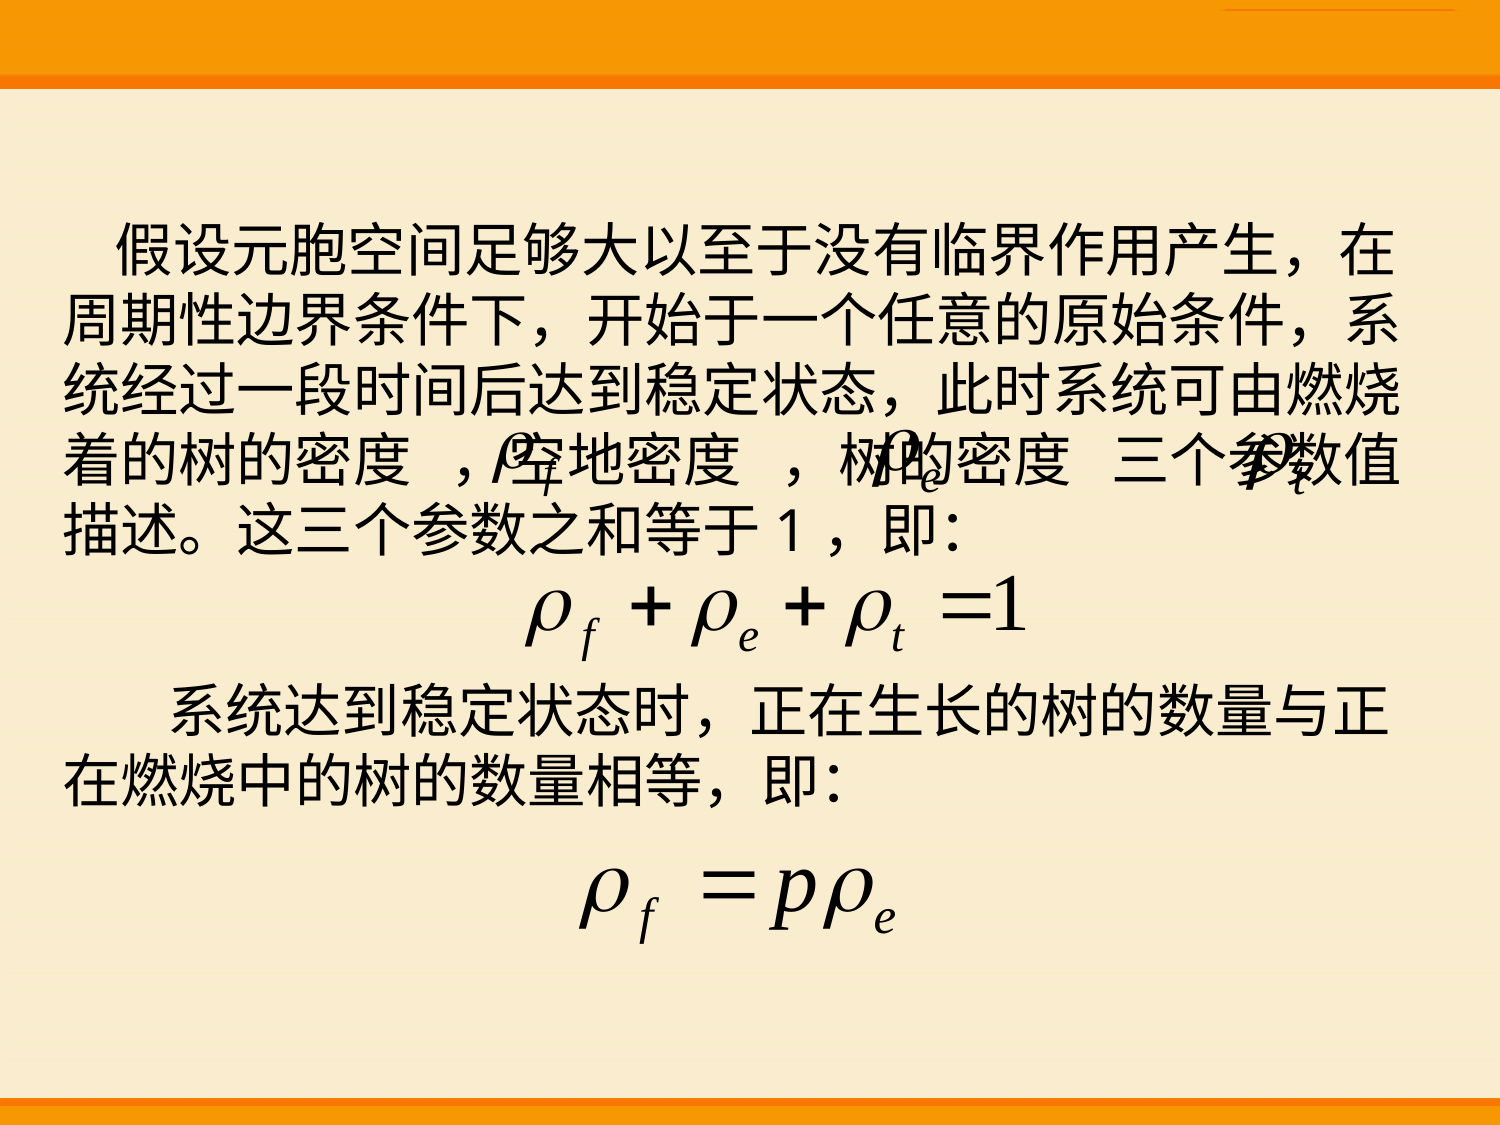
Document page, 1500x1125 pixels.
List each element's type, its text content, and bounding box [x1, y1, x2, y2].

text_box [856, 386, 954, 513]
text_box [561, 822, 915, 963]
text_box 假设元胞空间足够大以至于没有临界作用产生，在周期性边界条件下，开始于一个任意的原始条件，系统经过一段时间后达到稳定状态，此时系统可由燃烧着的树的密度 ，空地密度 ，树的密度 三个参数值描述。这三个参数之和等于1，即： [47, 205, 1430, 571]
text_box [1229, 389, 1328, 516]
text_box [509, 548, 1037, 679]
picture [0, 0, 1500, 1125]
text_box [477, 393, 578, 512]
text_box 系统达到稳定状态时，正在生长的树的数量与正在燃烧中的树的数量相等，即： [47, 666, 1430, 822]
